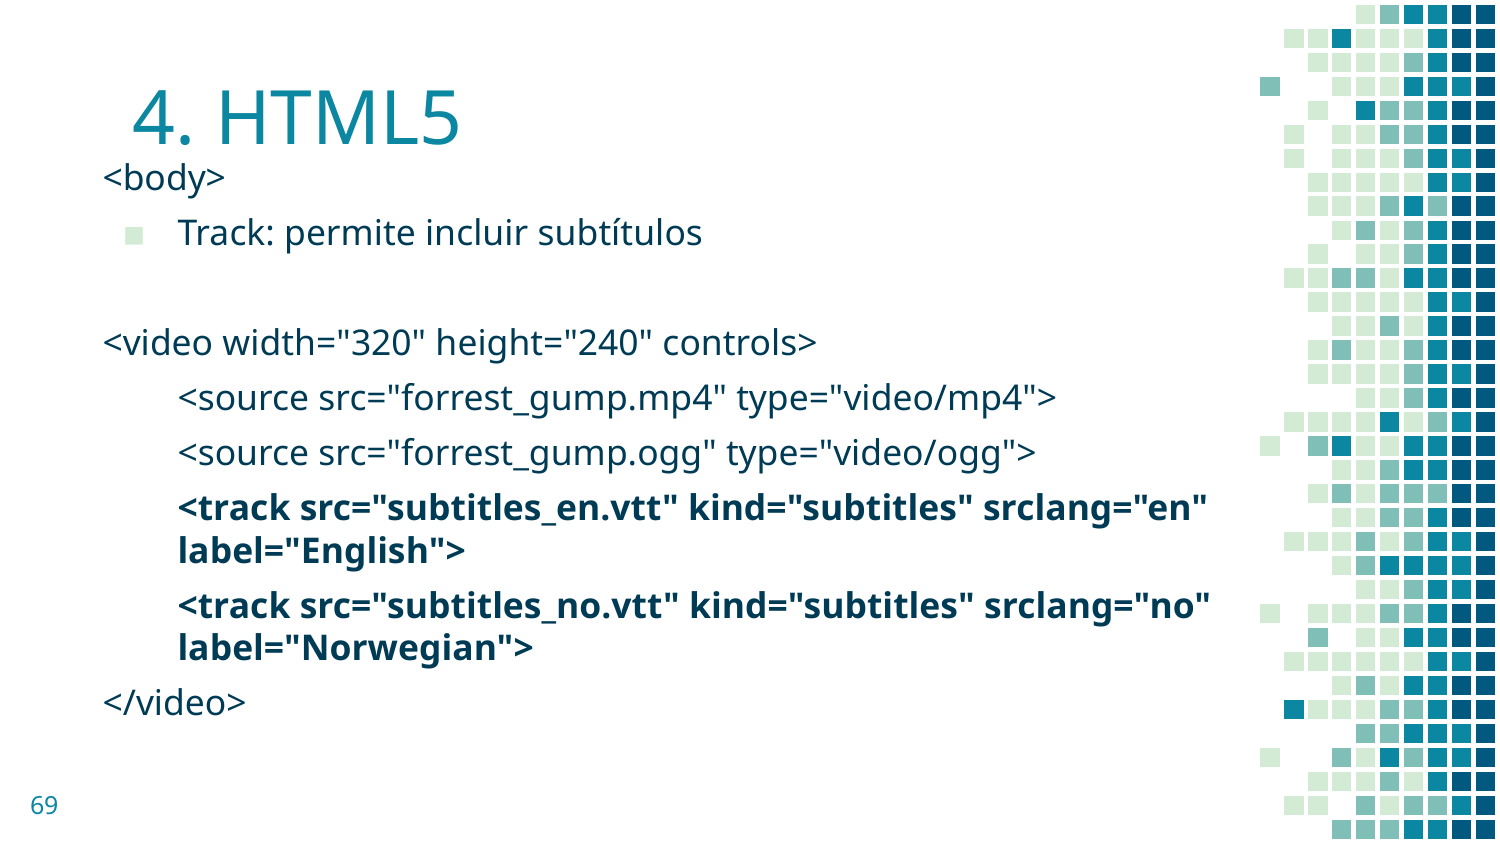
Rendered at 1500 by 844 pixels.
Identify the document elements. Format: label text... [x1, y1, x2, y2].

title 4. HTML5 [117, 33, 1227, 139]
slide_number ‹#› [15, 774, 105, 839]
list <body> Track: permite incluir subtítulos <video width="320" height="240" controls> <source src="forrest_gump.mp4" type="video/mp4"> <source src="forrest_gump.ogg" type="video/ogg"> <track src="subtitles_en.vtt" kind="subtitles" srclang="en" label="English"> <track src="subtitles_no.vtt" kind="subtitles" srclang="no" label="Norwegian"> </video> [12, 139, 1388, 637]
